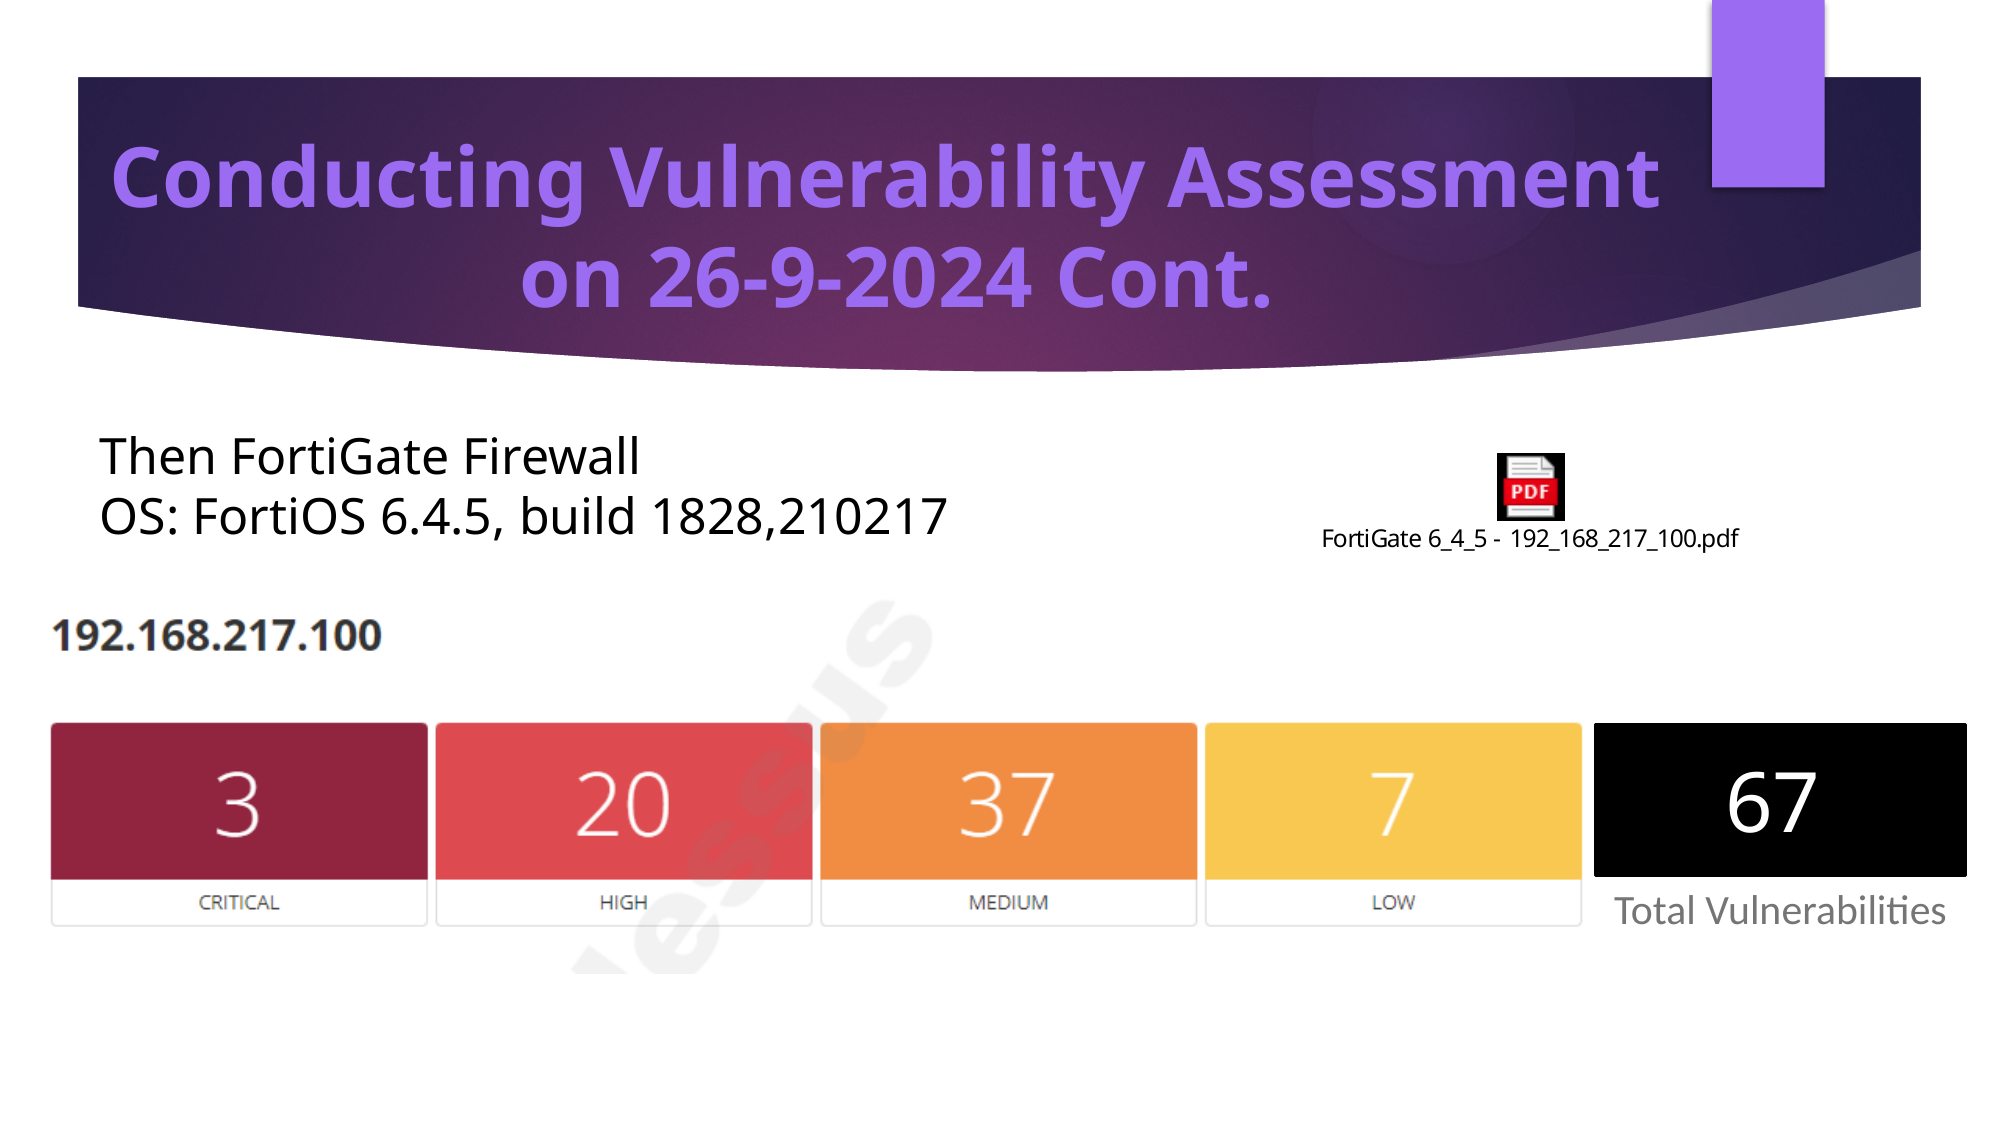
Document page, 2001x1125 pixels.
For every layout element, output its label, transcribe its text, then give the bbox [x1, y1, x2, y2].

text_box [1594, 723, 1967, 875]
text_box 67 [1710, 741, 1975, 857]
text_box Total Vulnerabilities [1594, 875, 2000, 941]
picture [34, 582, 1587, 974]
text_box Conducting Vulnerability Assessment on 26-9-2024 Cont. [94, 116, 1700, 332]
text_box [1267, 453, 1793, 566]
text_box Then FortiGate Firewall OS: FortiOS 6.4.5, build 1828,210217 [85, 416, 1371, 552]
